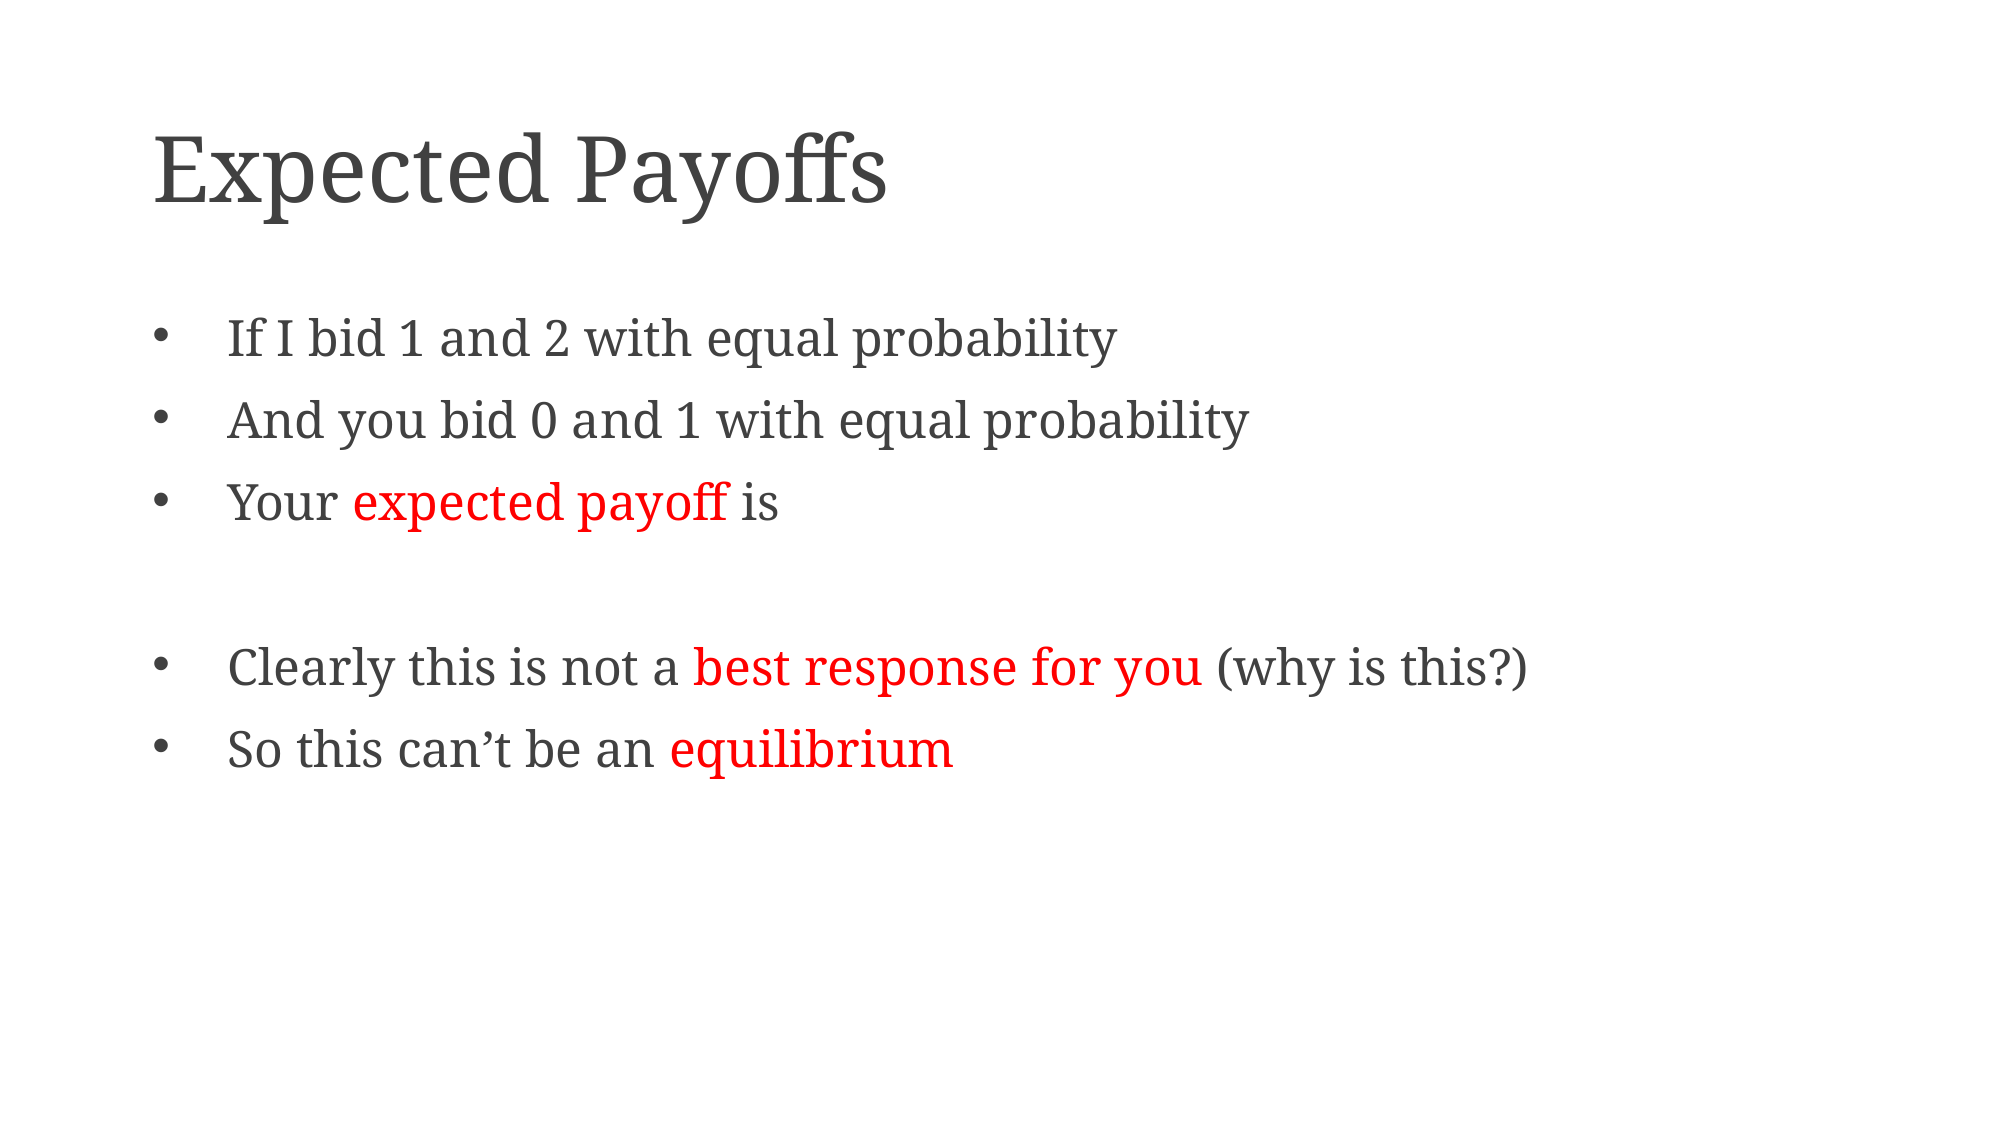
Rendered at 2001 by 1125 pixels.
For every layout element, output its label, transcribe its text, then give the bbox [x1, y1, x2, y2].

title Expected Payoffs [137, 59, 1863, 278]
